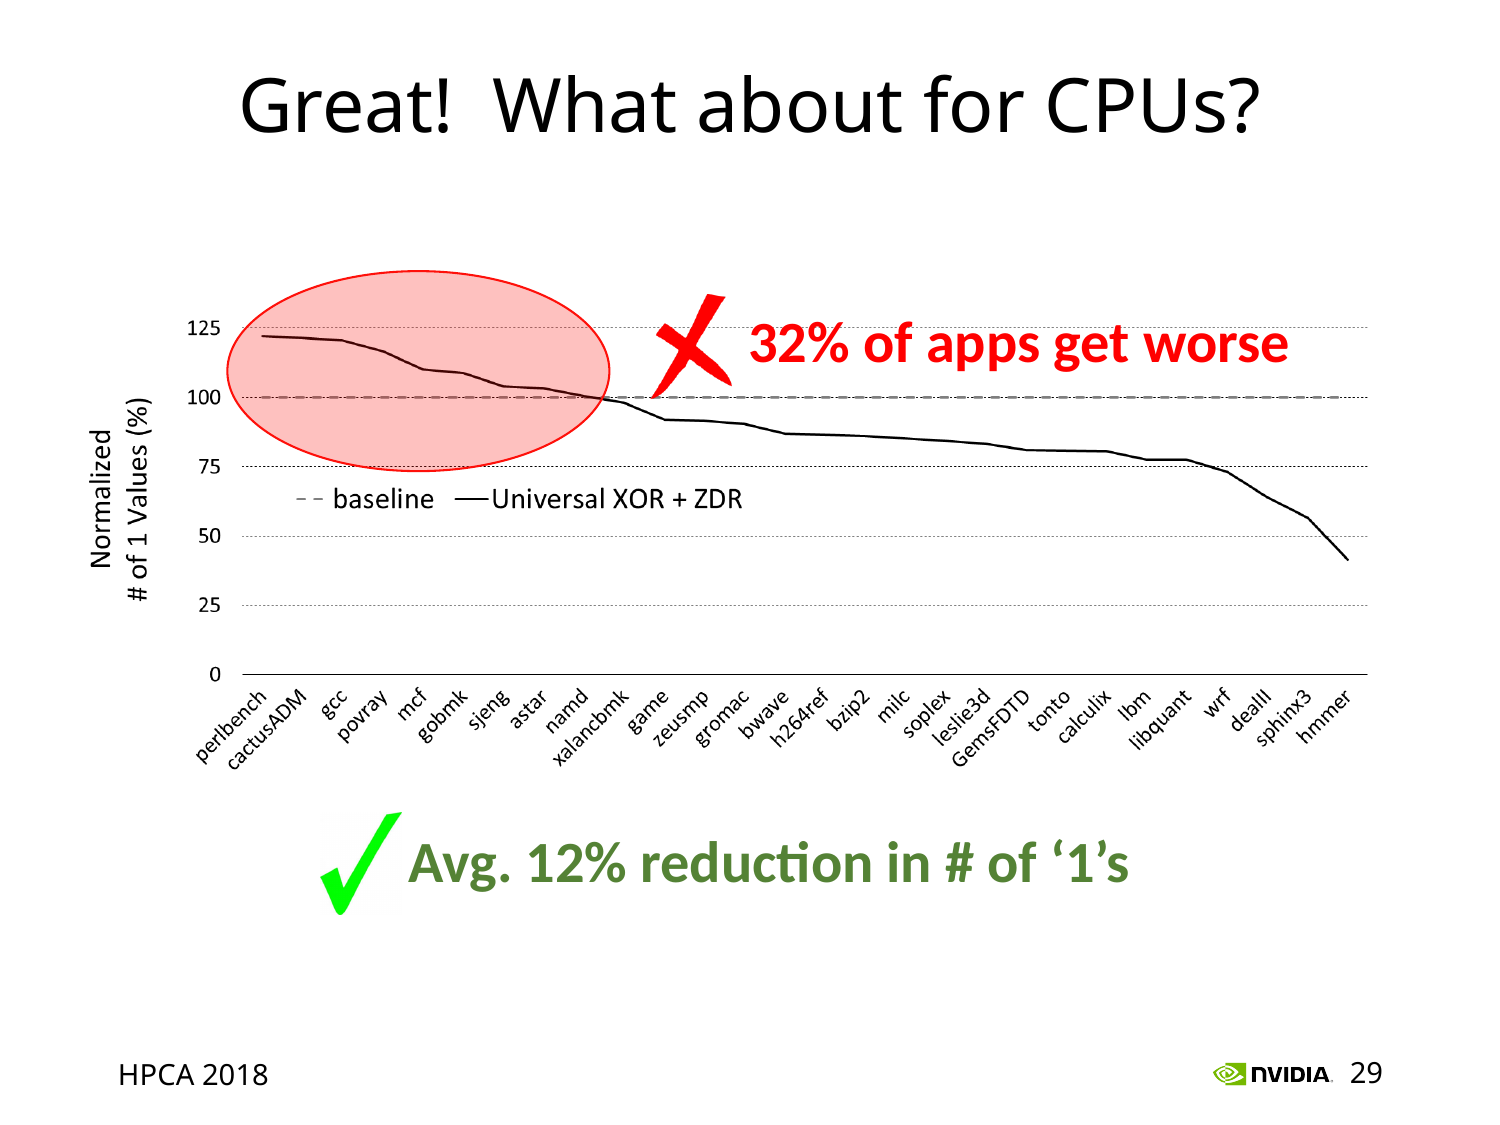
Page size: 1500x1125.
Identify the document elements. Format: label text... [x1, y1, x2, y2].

title Great! What about for CPUs? [103, 59, 1397, 278]
picture [41, 251, 1391, 1125]
